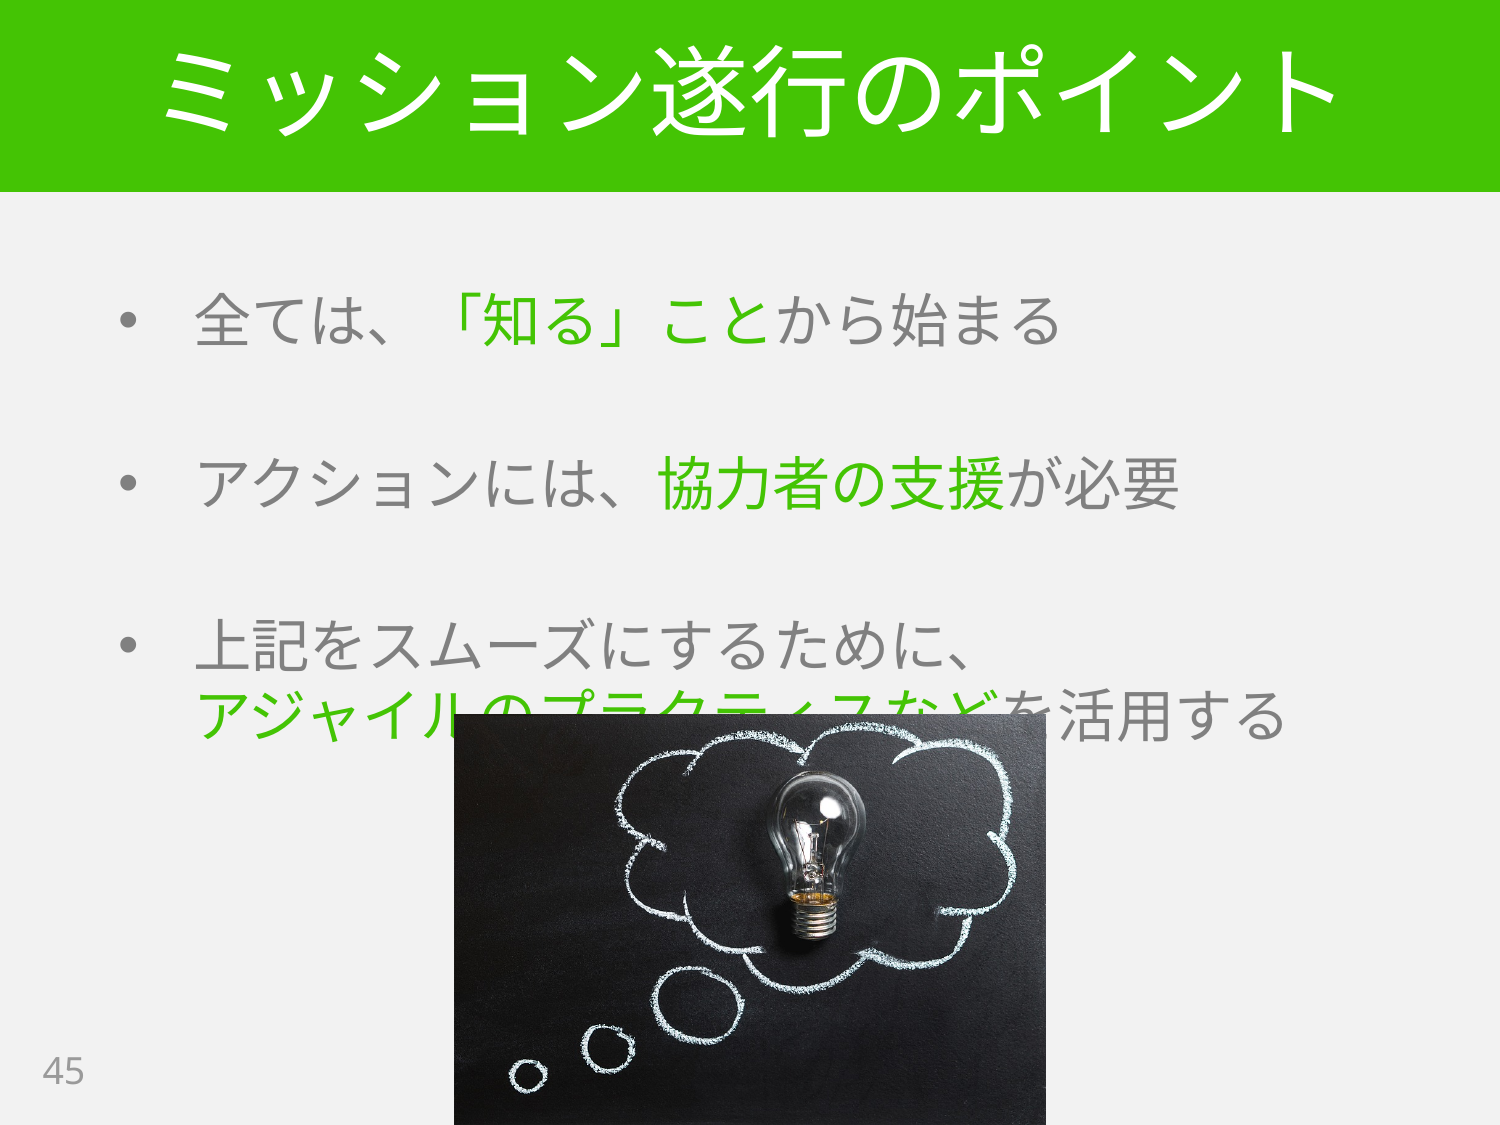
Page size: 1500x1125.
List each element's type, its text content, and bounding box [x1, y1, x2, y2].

picture [454, 714, 1046, 1125]
list 全ては、「知る」ことから始まる アクションには、協力者の支援が必要 上記をスムーズにするために、 アジャイルのプラクティスなどを活用する [103, 277, 1397, 1000]
title ミッション遂行のポイント [0, 53, 1500, 140]
slide_number 45 [27, 1042, 146, 1102]
